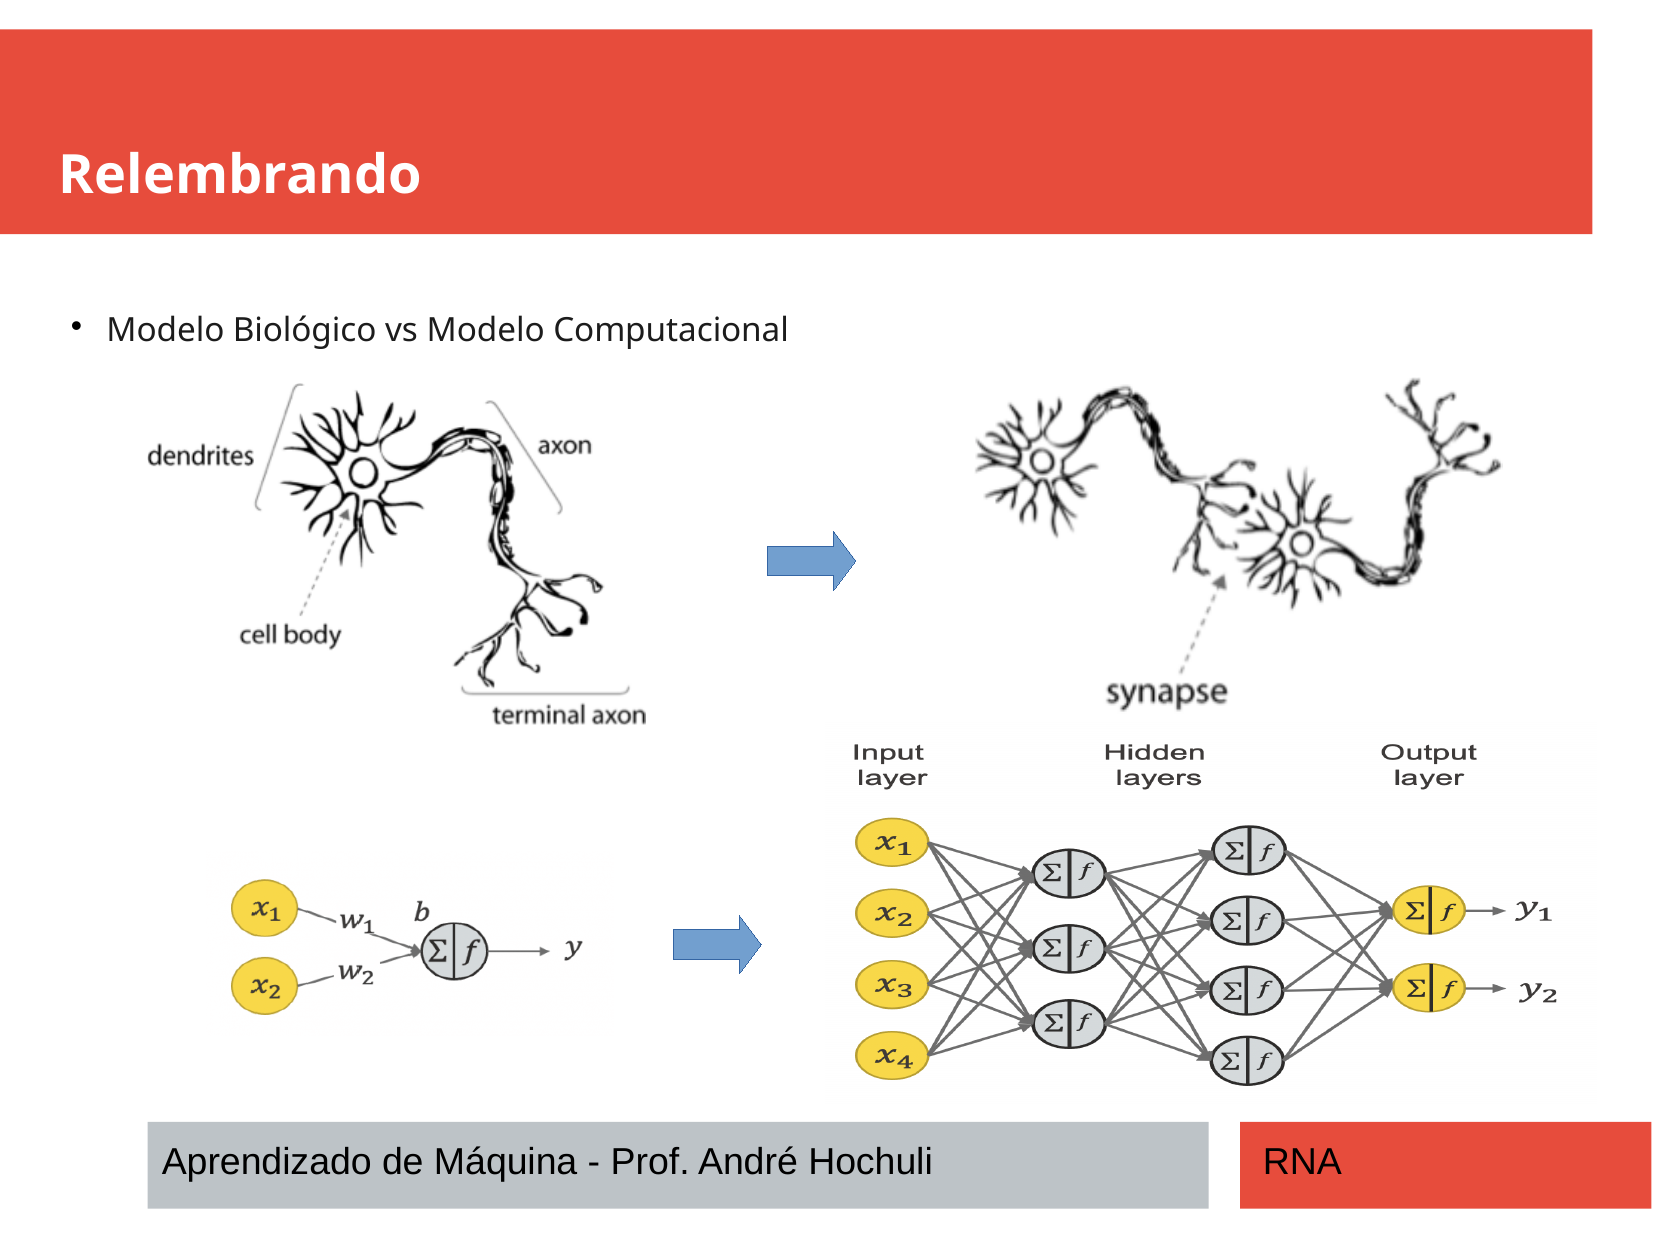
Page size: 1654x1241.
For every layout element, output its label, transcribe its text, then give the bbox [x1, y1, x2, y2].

text_box Relembrando [58, 58, 1593, 205]
picture [147, 383, 646, 726]
picture [206, 850, 614, 1036]
picture [825, 720, 1597, 1105]
text_box [673, 915, 762, 974]
text_box [767, 531, 856, 591]
picture [974, 377, 1503, 714]
text_box Aprendizado de Máquina - Prof. André Hochuli [147, 1130, 1203, 1188]
text_box RNA [1248, 1129, 1621, 1188]
text_box Modelo Biológico vs Modelo Computacional [56, 250, 1594, 1130]
